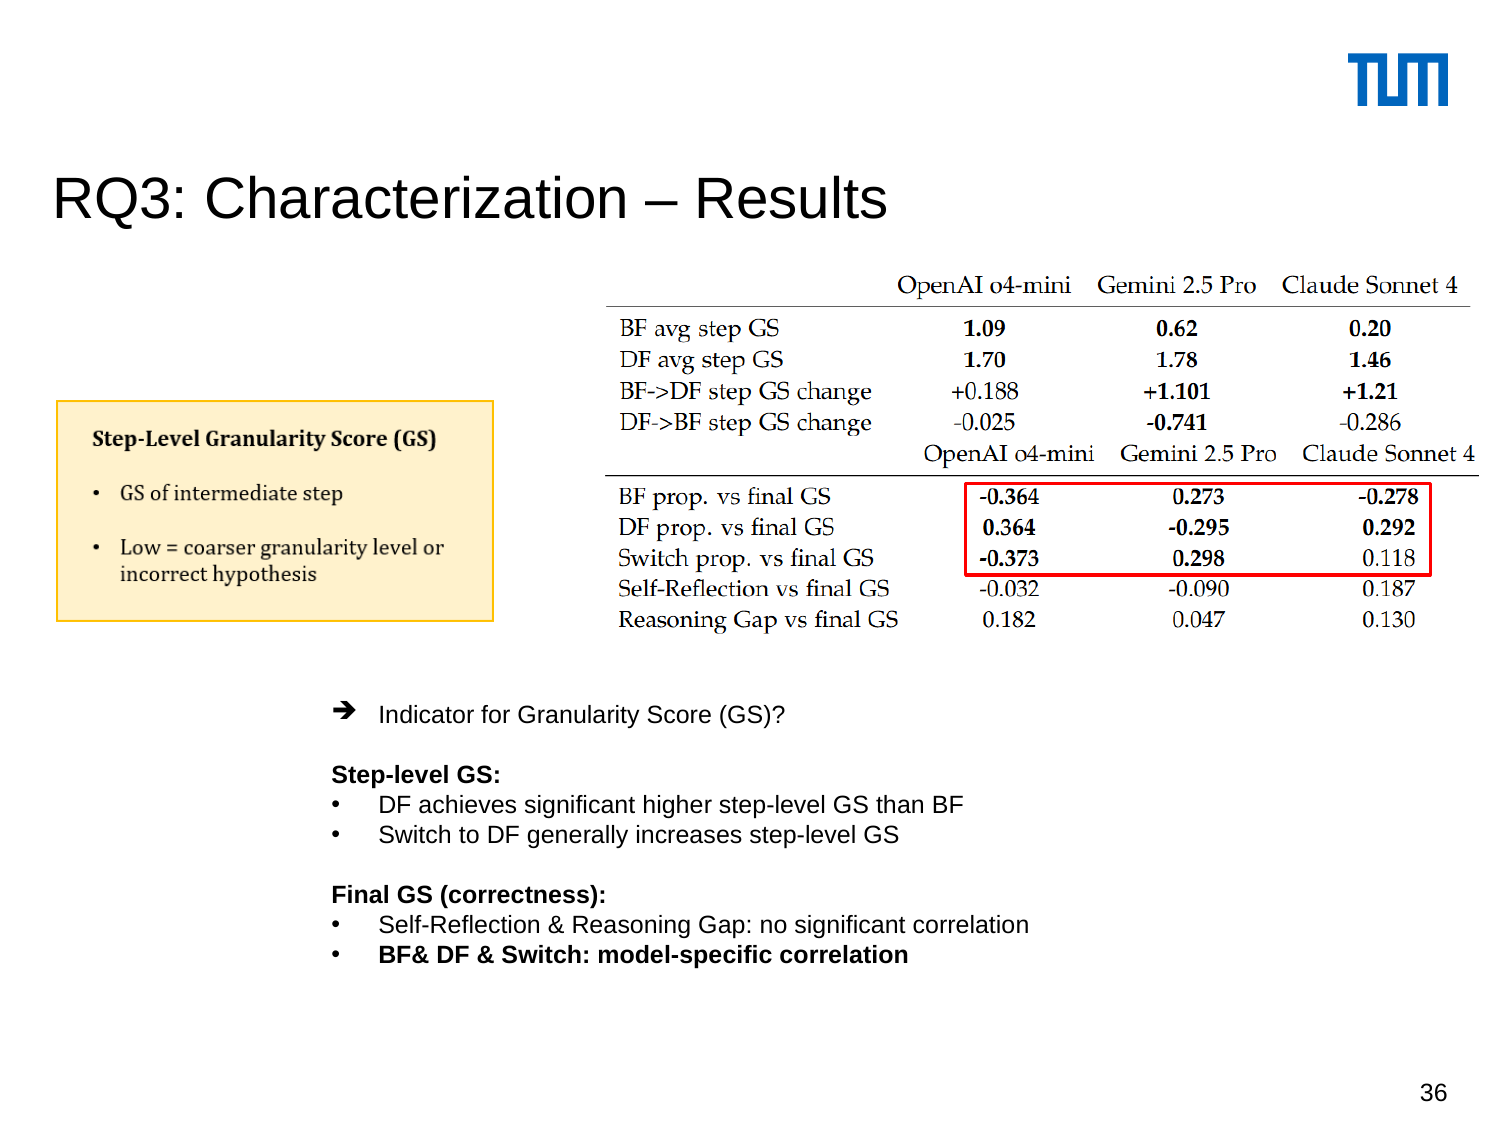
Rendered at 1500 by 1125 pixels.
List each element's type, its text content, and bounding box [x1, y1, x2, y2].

slide_number 36 [1111, 1061, 1448, 1122]
picture [602, 440, 1480, 634]
picture [56, 399, 494, 623]
text_box Indicator for Granularity Score (GS)? Step-level GS: DF achieves significant higher step-level GS than BF Switch to DF generally increases step-level GS Final GS (correctness): Self-Reflection & Reasoning Gap: no significant correlation BF& DF & Switch: model-specific correlation [316, 691, 1280, 1046]
picture [602, 271, 1480, 436]
title RQ3: Characterization – Results [52, 162, 1449, 231]
